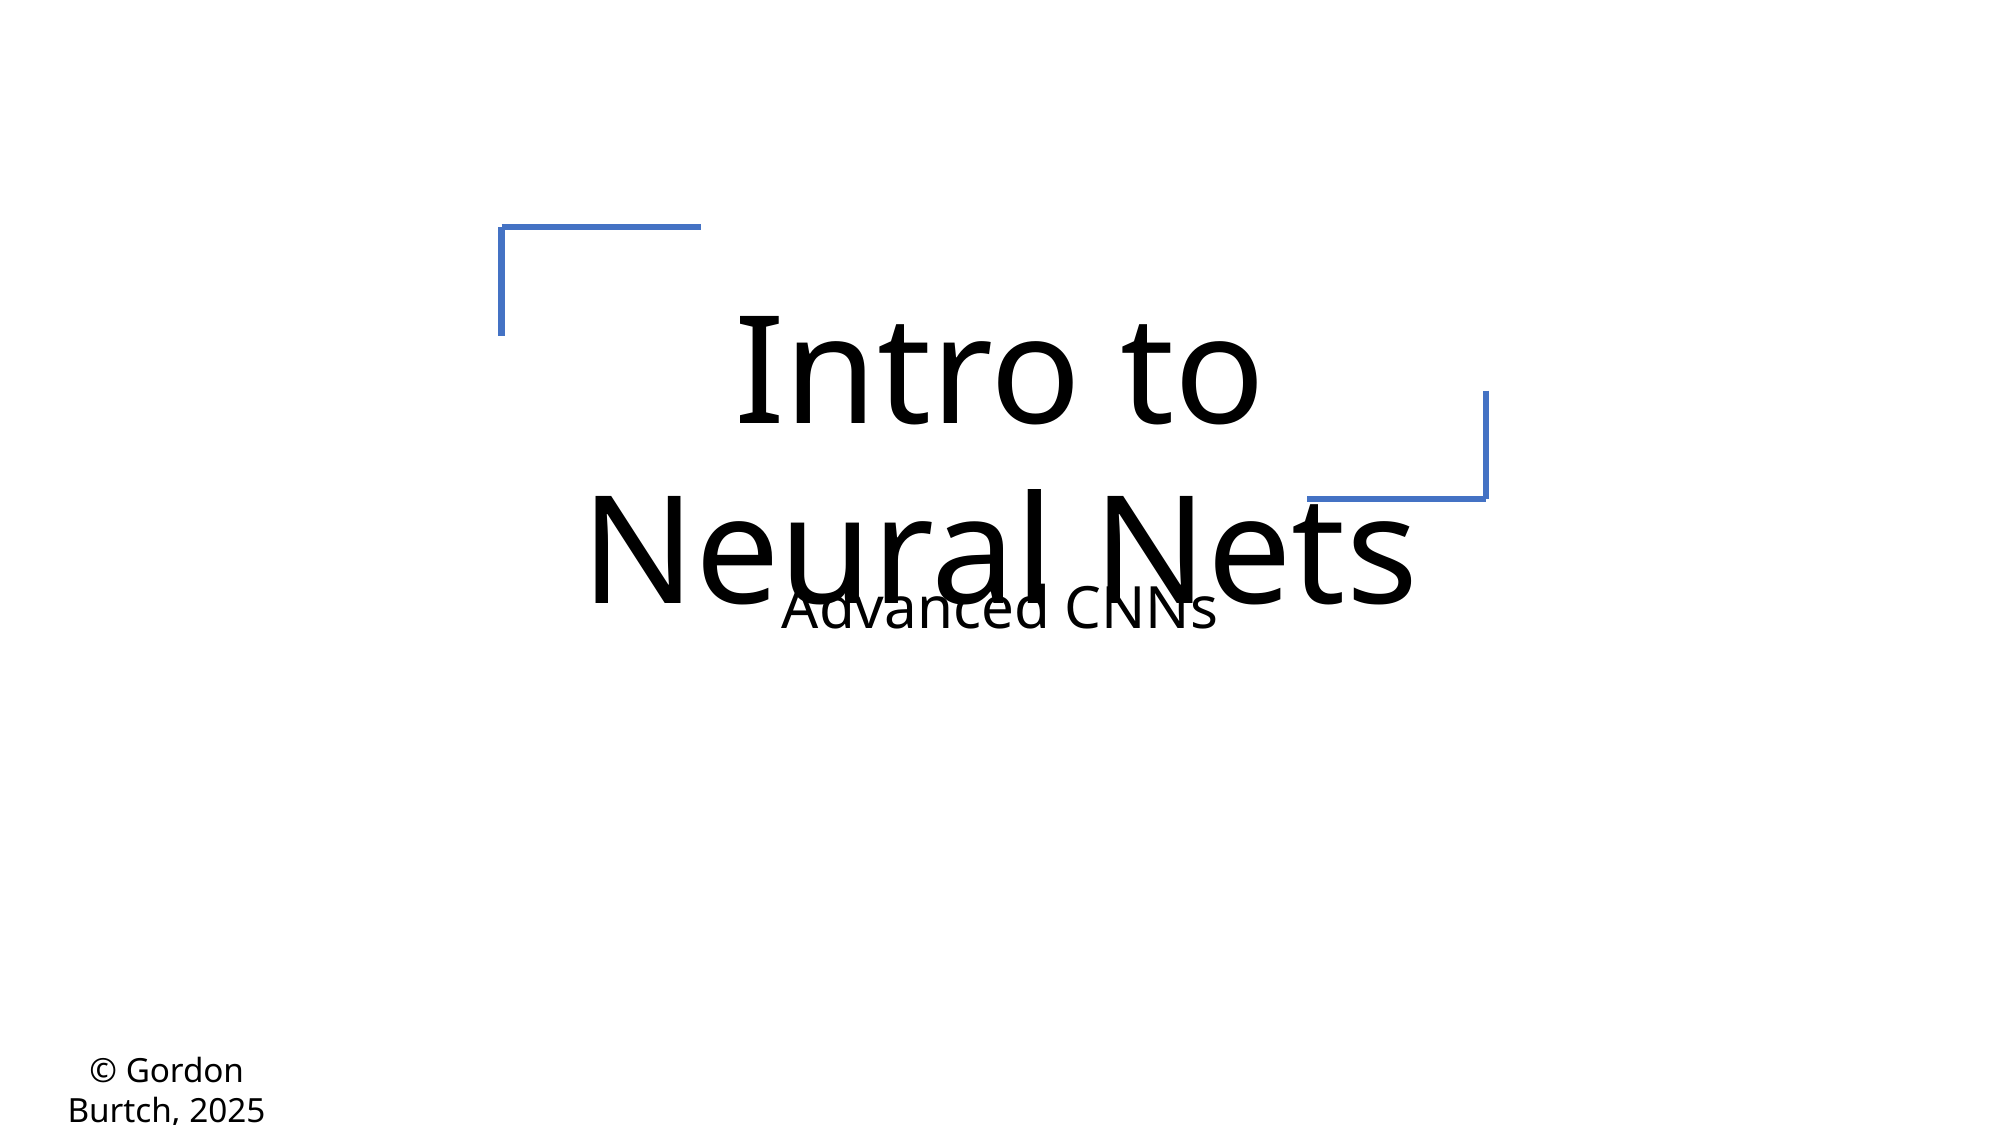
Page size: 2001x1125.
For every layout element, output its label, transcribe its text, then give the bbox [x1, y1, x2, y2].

text_box Advanced CNNs [590, 562, 1410, 648]
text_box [470, 227, 1530, 499]
